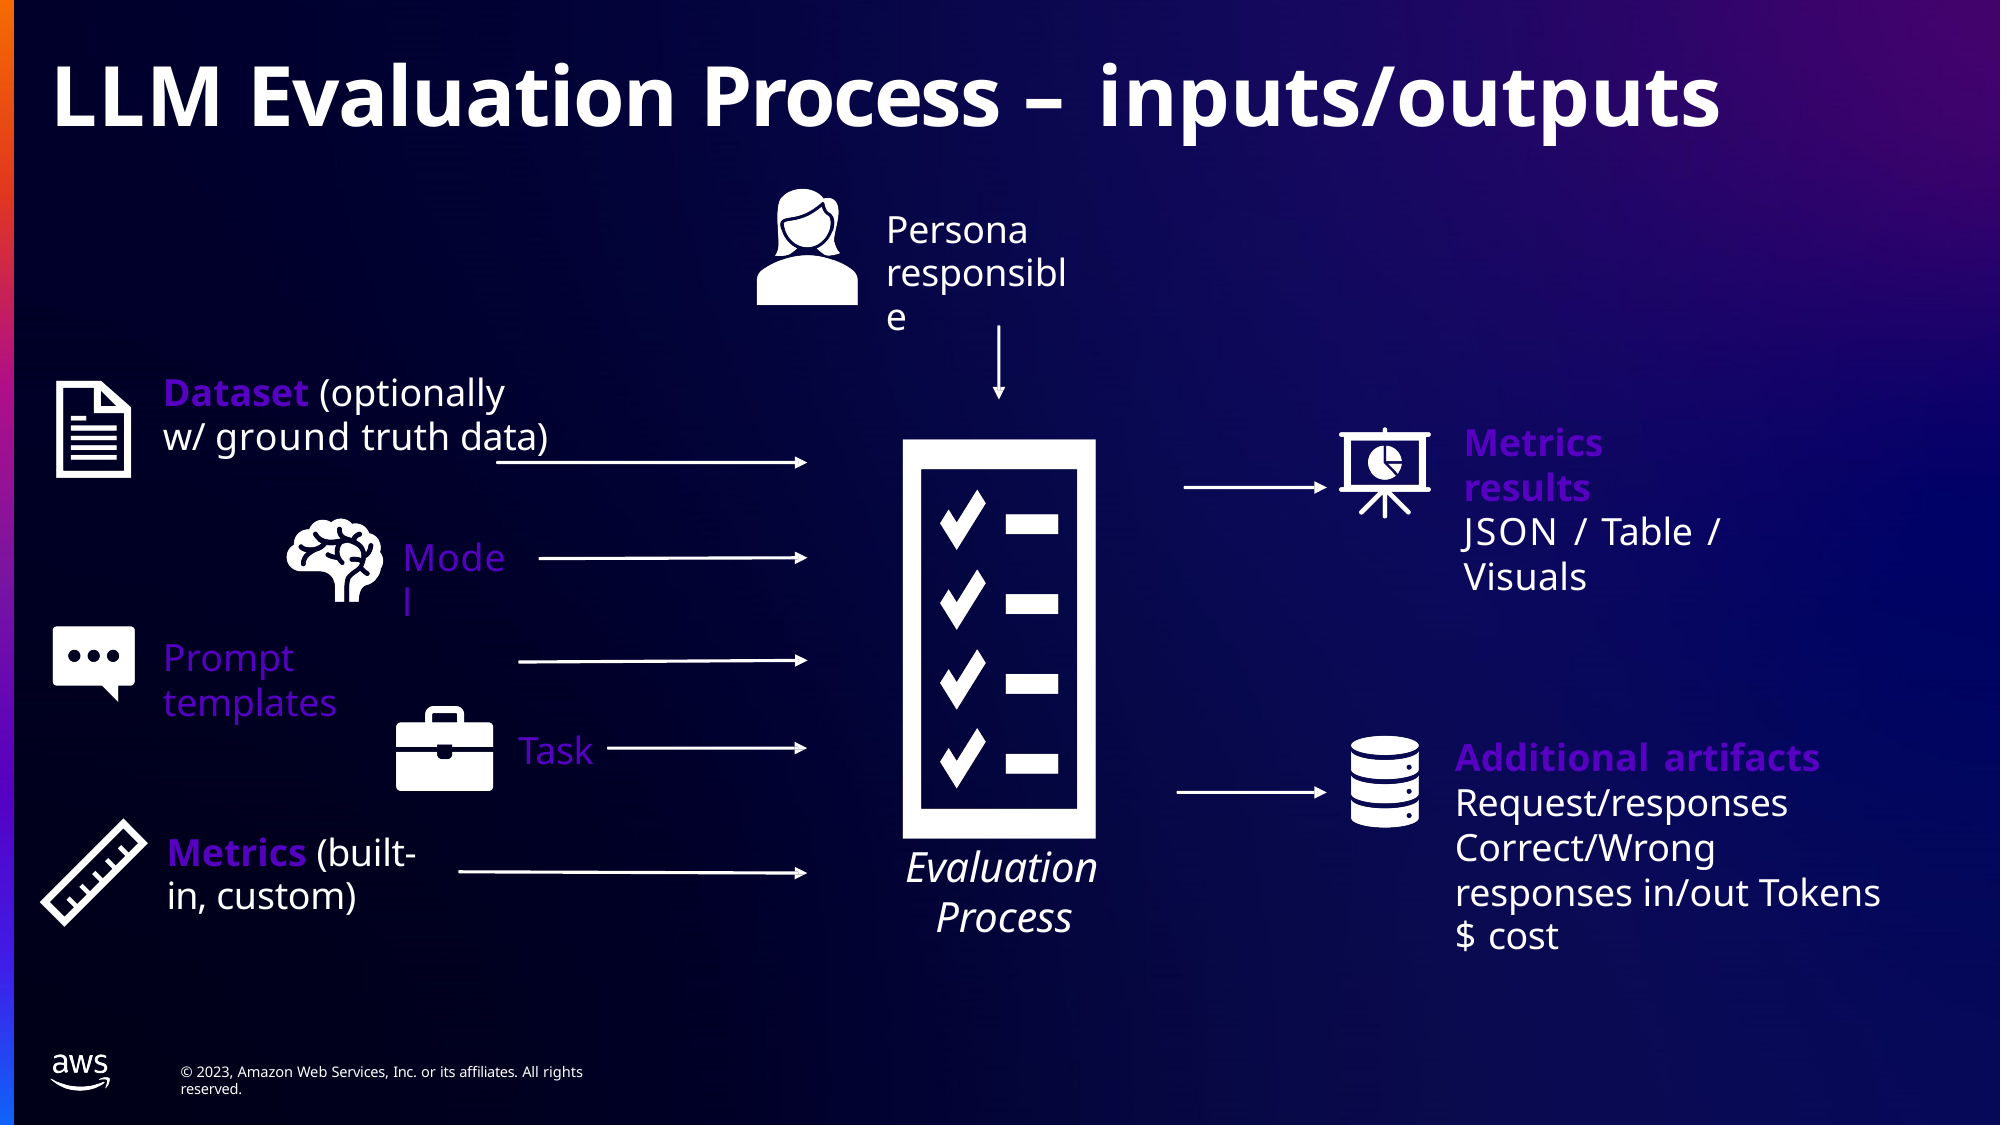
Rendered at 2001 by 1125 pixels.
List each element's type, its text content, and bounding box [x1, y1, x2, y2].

text_box Prompt templates [160, 631, 475, 724]
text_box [1183, 413, 1444, 532]
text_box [1176, 723, 1444, 841]
footer © 2023, Amazon Web Services, Inc. or its affiliates. All rights reserved. [178, 1060, 646, 1125]
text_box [731, 176, 1006, 400]
text_box [458, 866, 808, 880]
text_box Additional artifacts Request/responses Correct/Wrong responses in/out Tokens $ cost [1452, 731, 1892, 958]
text_box Metrics results JSON / Table / Visuals [1461, 418, 1722, 600]
picture [0, 0, 2000, 1125]
text_box Task [516, 724, 598, 772]
text_box Evaluation Process [903, 887, 1105, 942]
text_box Metrics (built-in, custom) [164, 825, 453, 918]
text_box Model [400, 531, 511, 624]
text_box [538, 551, 808, 565]
text_box Persona responsible [1010, 202, 1083, 338]
text_box [607, 741, 808, 755]
text_box [496, 456, 808, 469]
title LLM Evaluation Process – inputs/outputs [47, 41, 1953, 232]
text_box Dataset (optionally w/ ground truth data) [160, 365, 550, 459]
text_box [518, 654, 808, 667]
